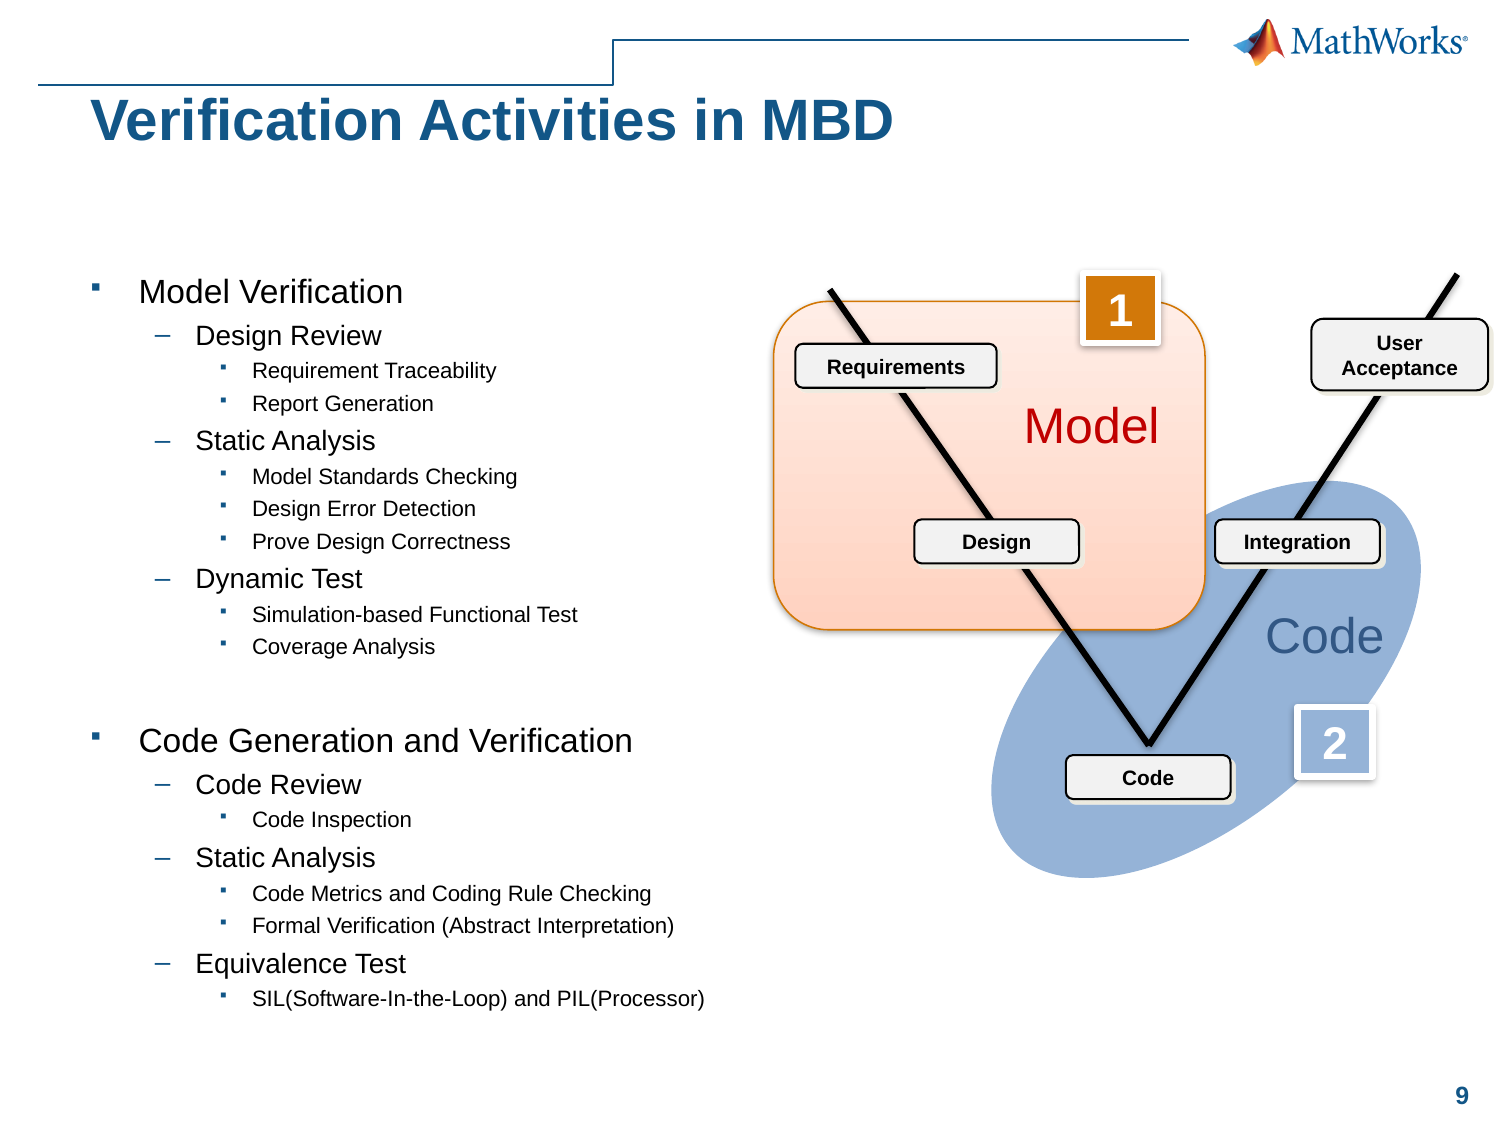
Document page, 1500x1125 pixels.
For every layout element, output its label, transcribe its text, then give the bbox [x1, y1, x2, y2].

text_box [1293, 395, 1383, 519]
text_box Code [1065, 755, 1231, 800]
text_box [1424, 272, 1460, 318]
text_box [1146, 568, 1269, 748]
text_box Design [914, 519, 1080, 564]
picture [1226, 7, 1483, 78]
text_box 1 [1080, 270, 1161, 346]
text_box Model [1008, 385, 1288, 470]
list Model Verification Design Review Requirement Traceability Report Generation Static Analysis Model Standards Checking Design Error Detection Prove Design Correctness Dynamic Test Simulation-based Functional Test Coverage Analysis Code Generation and Verification Code Review Code Inspection Static Analysis Code Metrics and Coding Rule Checking Formal Verification (Abstract Interpretation) Equivalence Test SIL(Software-In-the-Loop) and PIL(Processor) [75, 262, 1400, 1025]
text_box [1020, 568, 1147, 745]
text_box Requirements [795, 343, 997, 388]
text_box [844, 300, 1206, 631]
text_box [1400, 505, 1423, 596]
text_box User Acceptance [1311, 318, 1489, 391]
text_box [827, 287, 871, 343]
text_box 2 [1294, 704, 1376, 780]
text_box Code [1250, 596, 1424, 681]
text_box Integration [1215, 519, 1380, 564]
text_box [772, 300, 1058, 631]
text_box [898, 393, 995, 519]
title Verification Activities in MBD [75, 75, 1400, 238]
